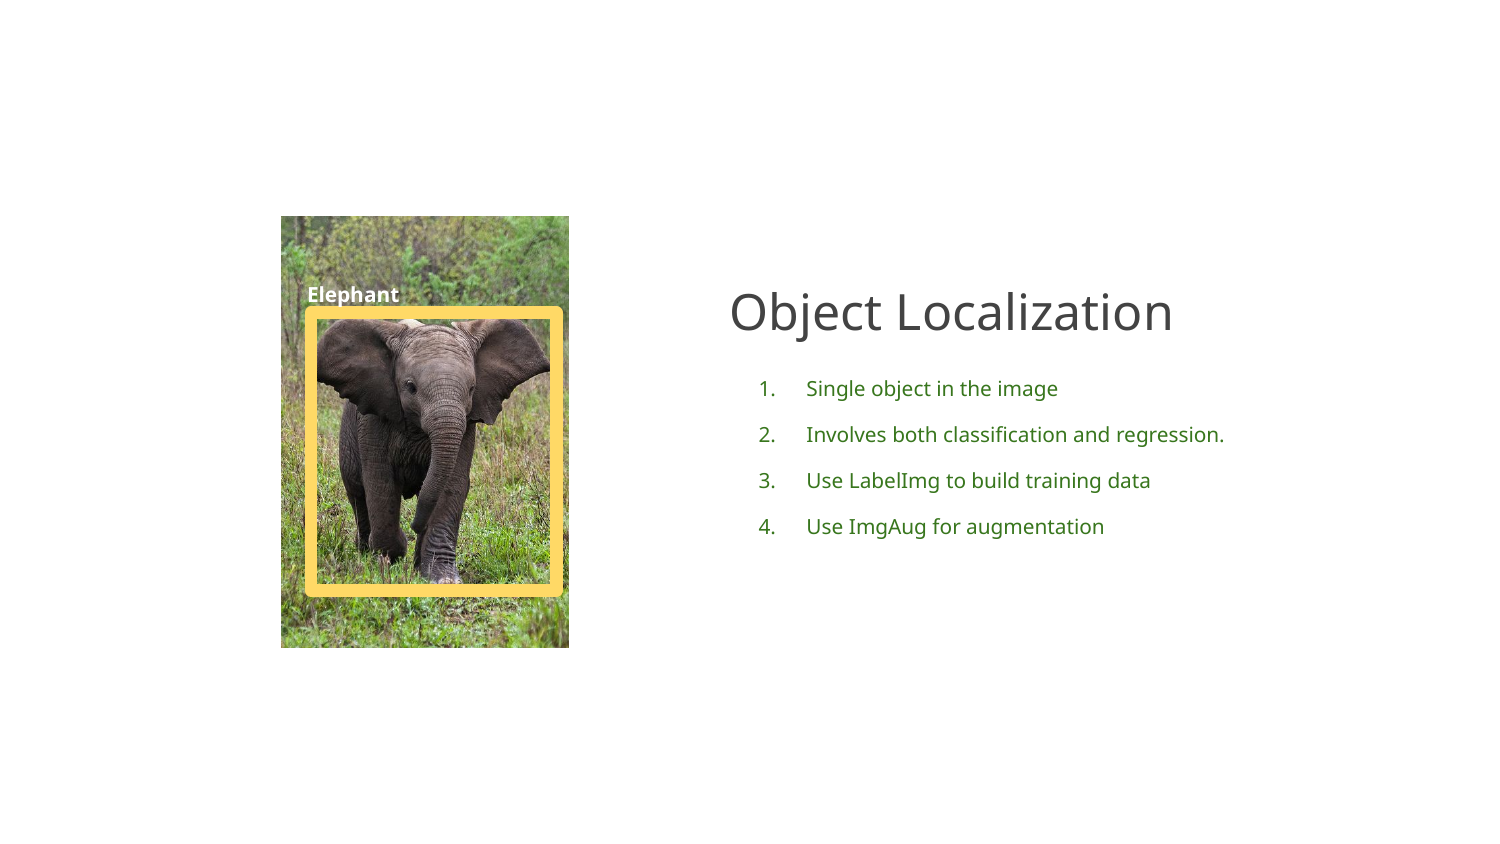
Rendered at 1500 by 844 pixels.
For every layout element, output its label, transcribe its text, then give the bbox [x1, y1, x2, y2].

text_box Object Localization [709, 247, 1195, 374]
picture [281, 216, 569, 648]
text_box Single object in the image Involves both classification and regression. Use LabelImg to build training data Use ImgAug for augmentation [716, 361, 1300, 591]
